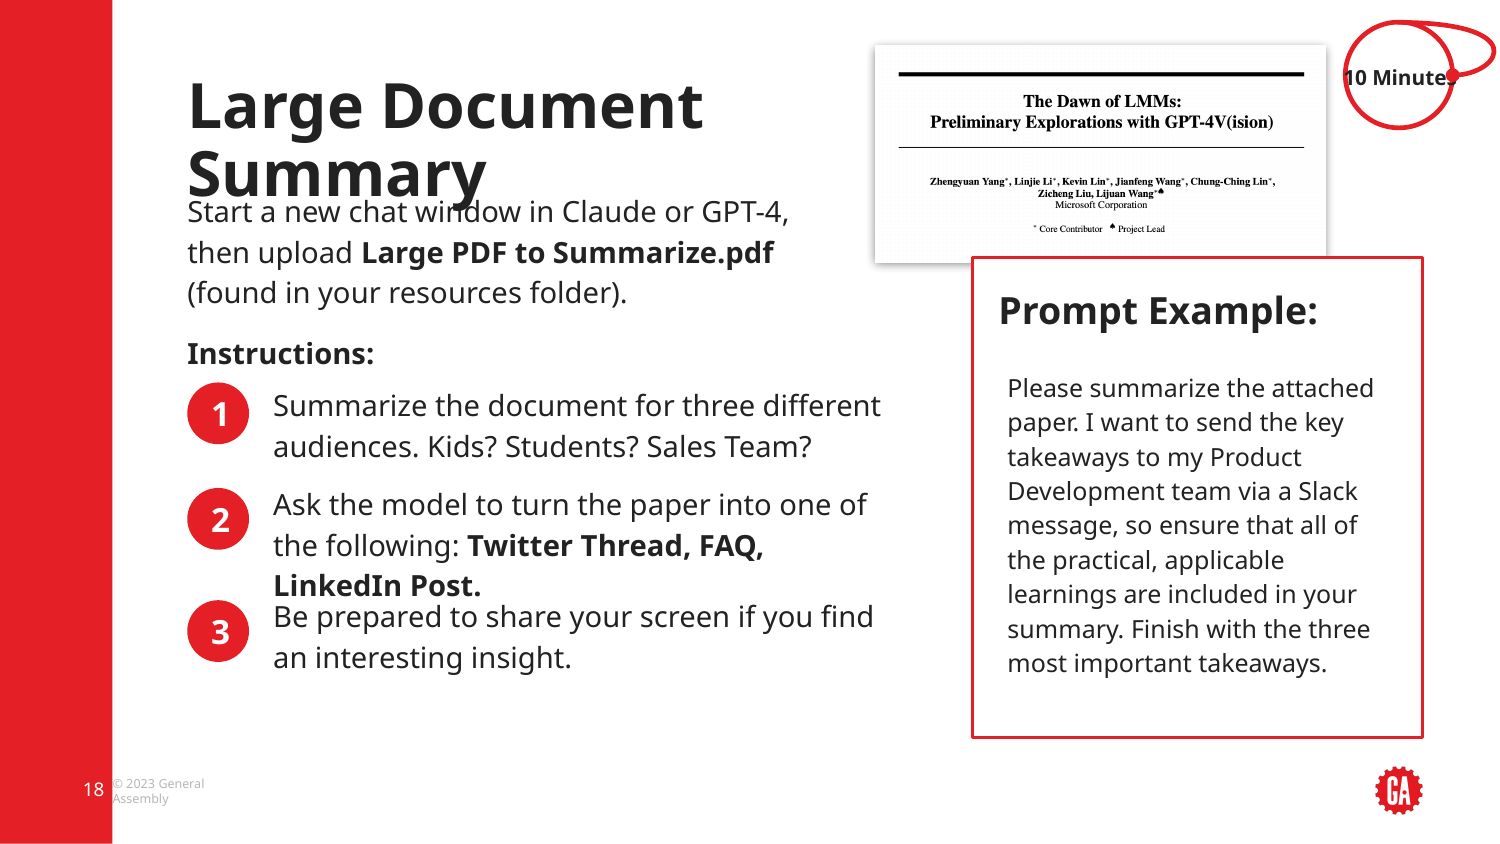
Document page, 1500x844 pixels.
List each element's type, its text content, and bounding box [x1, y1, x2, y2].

picture [875, 45, 1326, 263]
text_box 3 [187, 600, 250, 662]
list Be prepared to share your screen if you find an interesting insight. [273, 593, 901, 669]
text_box Please summarize the attached paper. I want to send the key takeaways to my Product Development team via a Slack message, so ensure that all of the practical, applicable learnings are included in your summary. Finish with the three most important takeaways. [992, 352, 1403, 747]
list Start a new chat window in Claude or GPT-4, then upload Large PDF to Summarize.pdf (found in your resources folder). Instructions: [187, 188, 849, 376]
text_box [972, 257, 1423, 738]
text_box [1334, 9, 1466, 141]
title Prompt Example: [998, 292, 1397, 333]
title Large Document Summary [187, 75, 836, 143]
picture [1373, 764, 1425, 817]
text_box 1 [187, 382, 250, 445]
slide_number ‹#› [52, 764, 105, 817]
text_box 2 [187, 487, 250, 550]
list Summarize the document for three different audiences. Kids? Students? Sales Team? [273, 382, 901, 458]
list Ask the model to turn the paper into one of the following: Twitter Thread, FAQ, LinkedIn Post. [273, 481, 901, 557]
